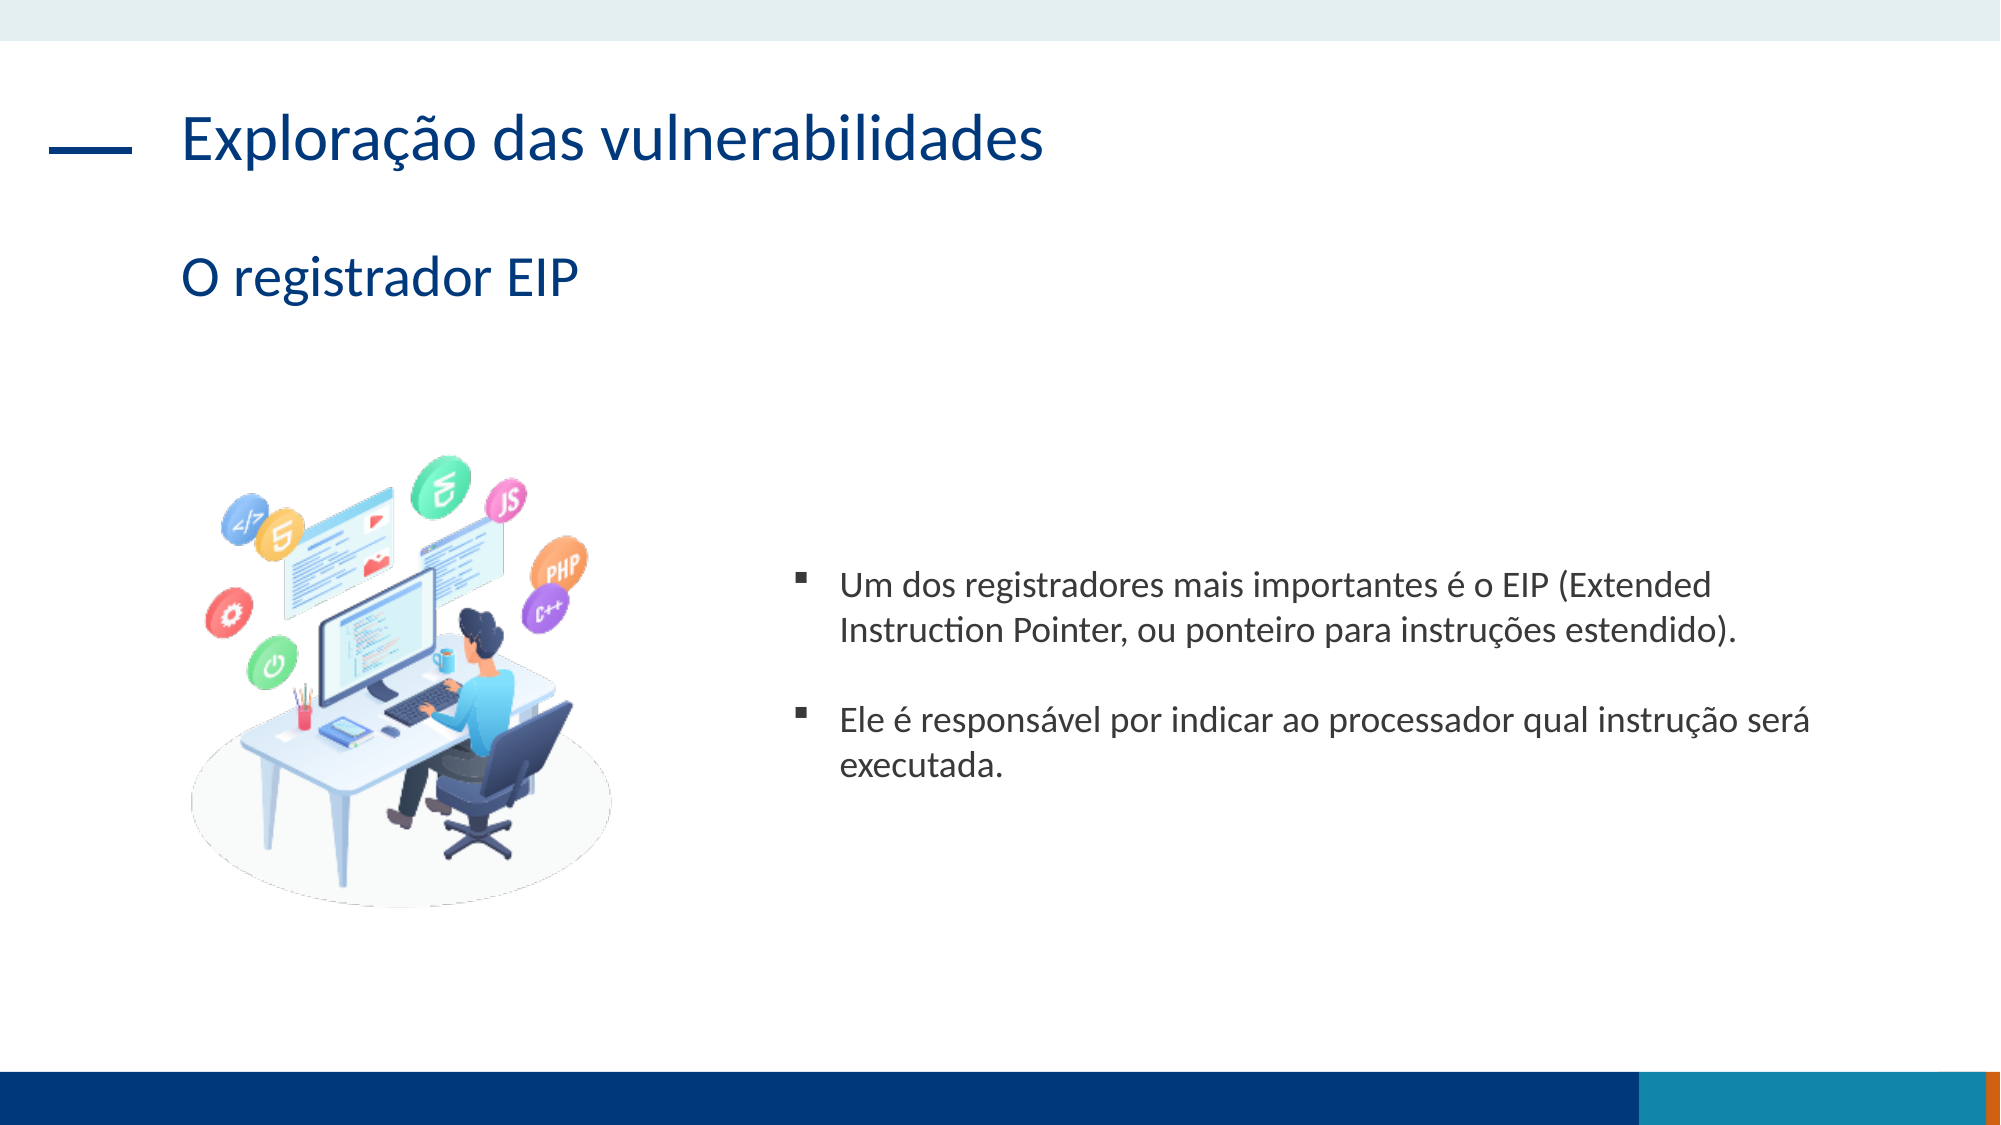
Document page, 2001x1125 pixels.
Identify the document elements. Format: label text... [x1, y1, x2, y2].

list O registrador EIP [167, 238, 1833, 380]
text_box Um dos registradores mais importantes é o EIP (Extended Instruction Pointer, ou ponteiro para instruções estendido). Ele é responsável por indicar ao processador qual instrução será executada. [777, 552, 1837, 792]
picture [117, 381, 701, 966]
list Exploração das vulnerabilidades [167, 95, 1833, 237]
